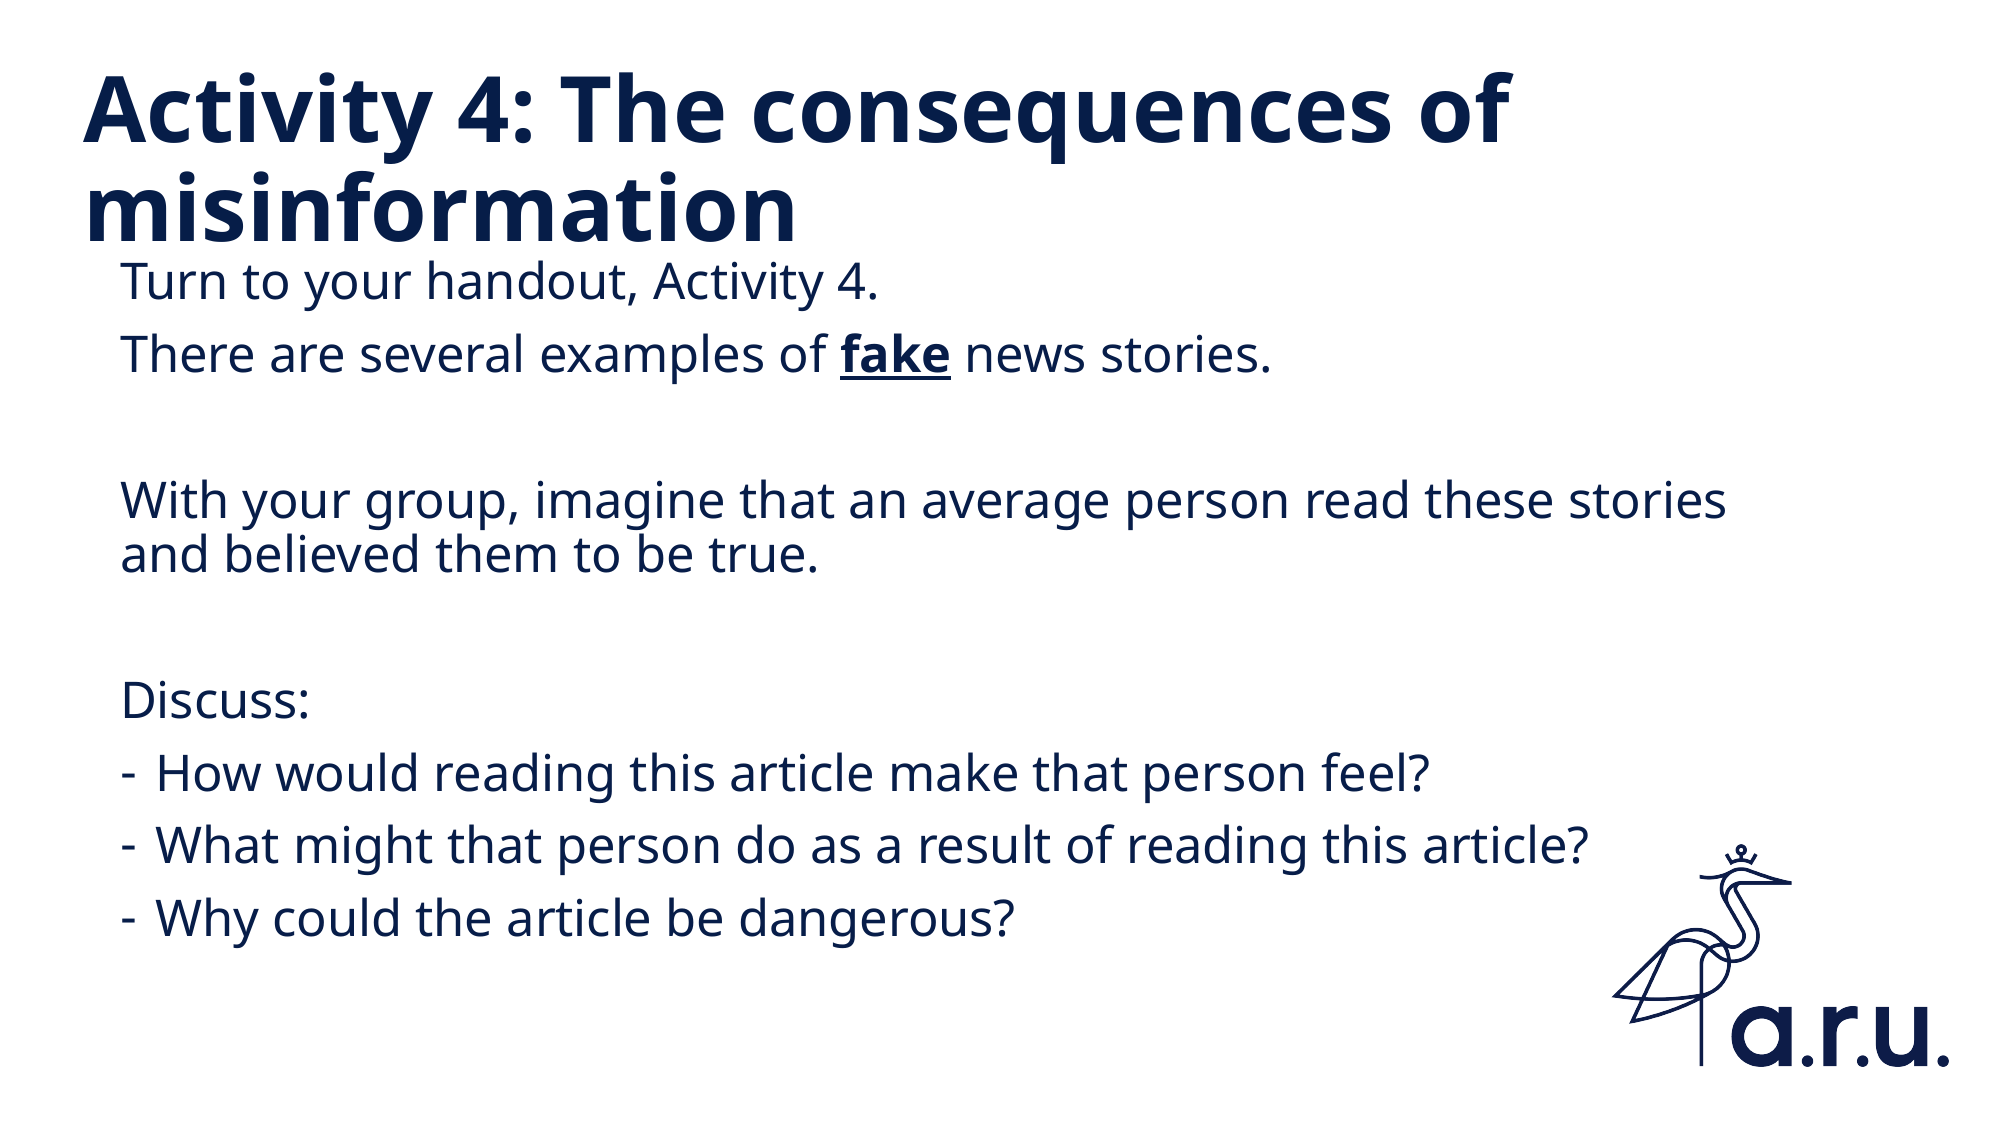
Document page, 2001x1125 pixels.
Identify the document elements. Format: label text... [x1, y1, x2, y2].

title Activity 4: The consequences of misinformation [68, 53, 1932, 272]
list Turn to your handout, Activity 4. There are several examples of fake news stories. With your group, imagine that an average person read these stories and believed them to be true. Discuss: How would reading this article make that person feel? What might that person do as a result of reading this article? Why could the article be dangerous? [105, 248, 1831, 963]
picture [1611, 844, 1949, 1067]
